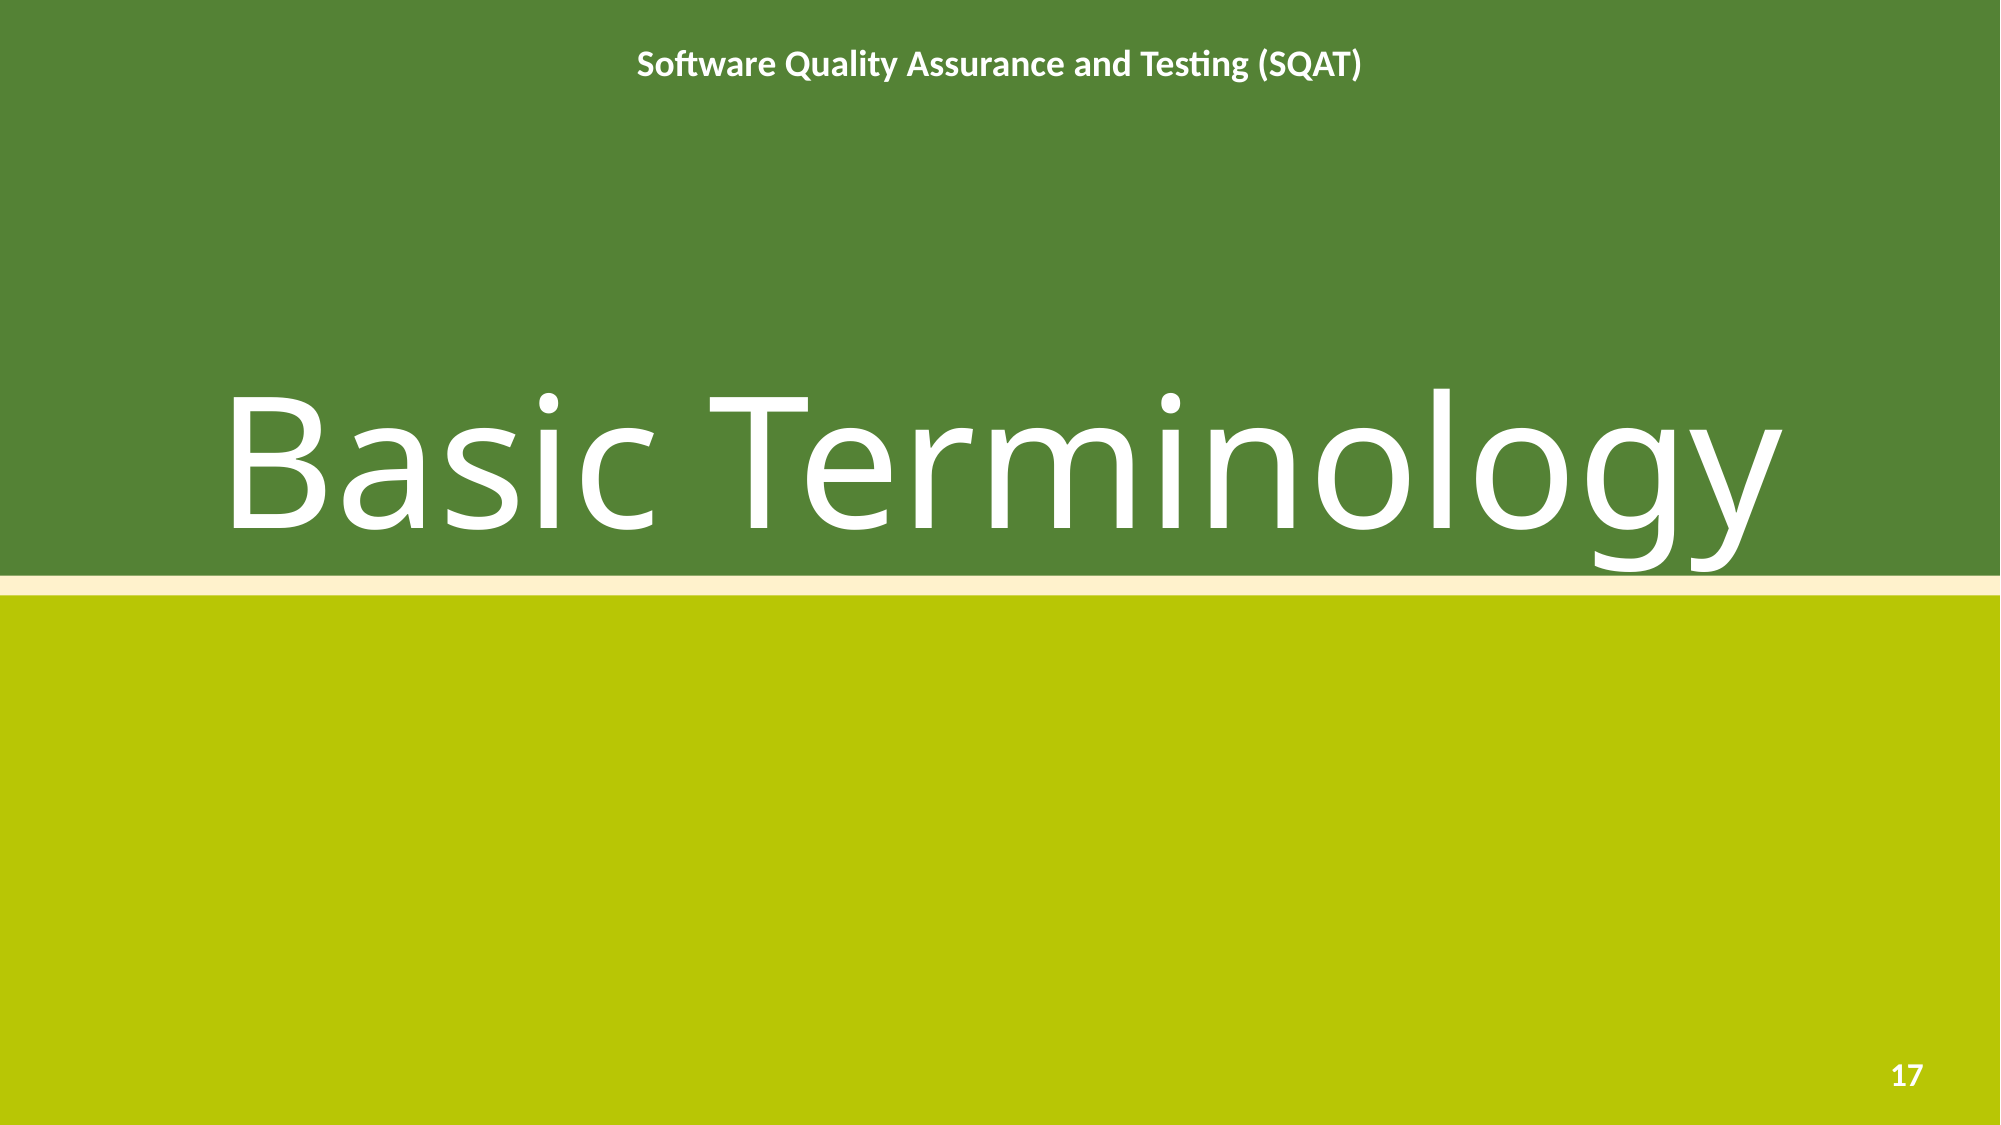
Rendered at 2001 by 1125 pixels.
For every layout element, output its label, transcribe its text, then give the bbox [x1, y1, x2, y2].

title Basic Terminology [83, 184, 1916, 576]
slide_number 17 [1412, 1042, 1939, 1103]
